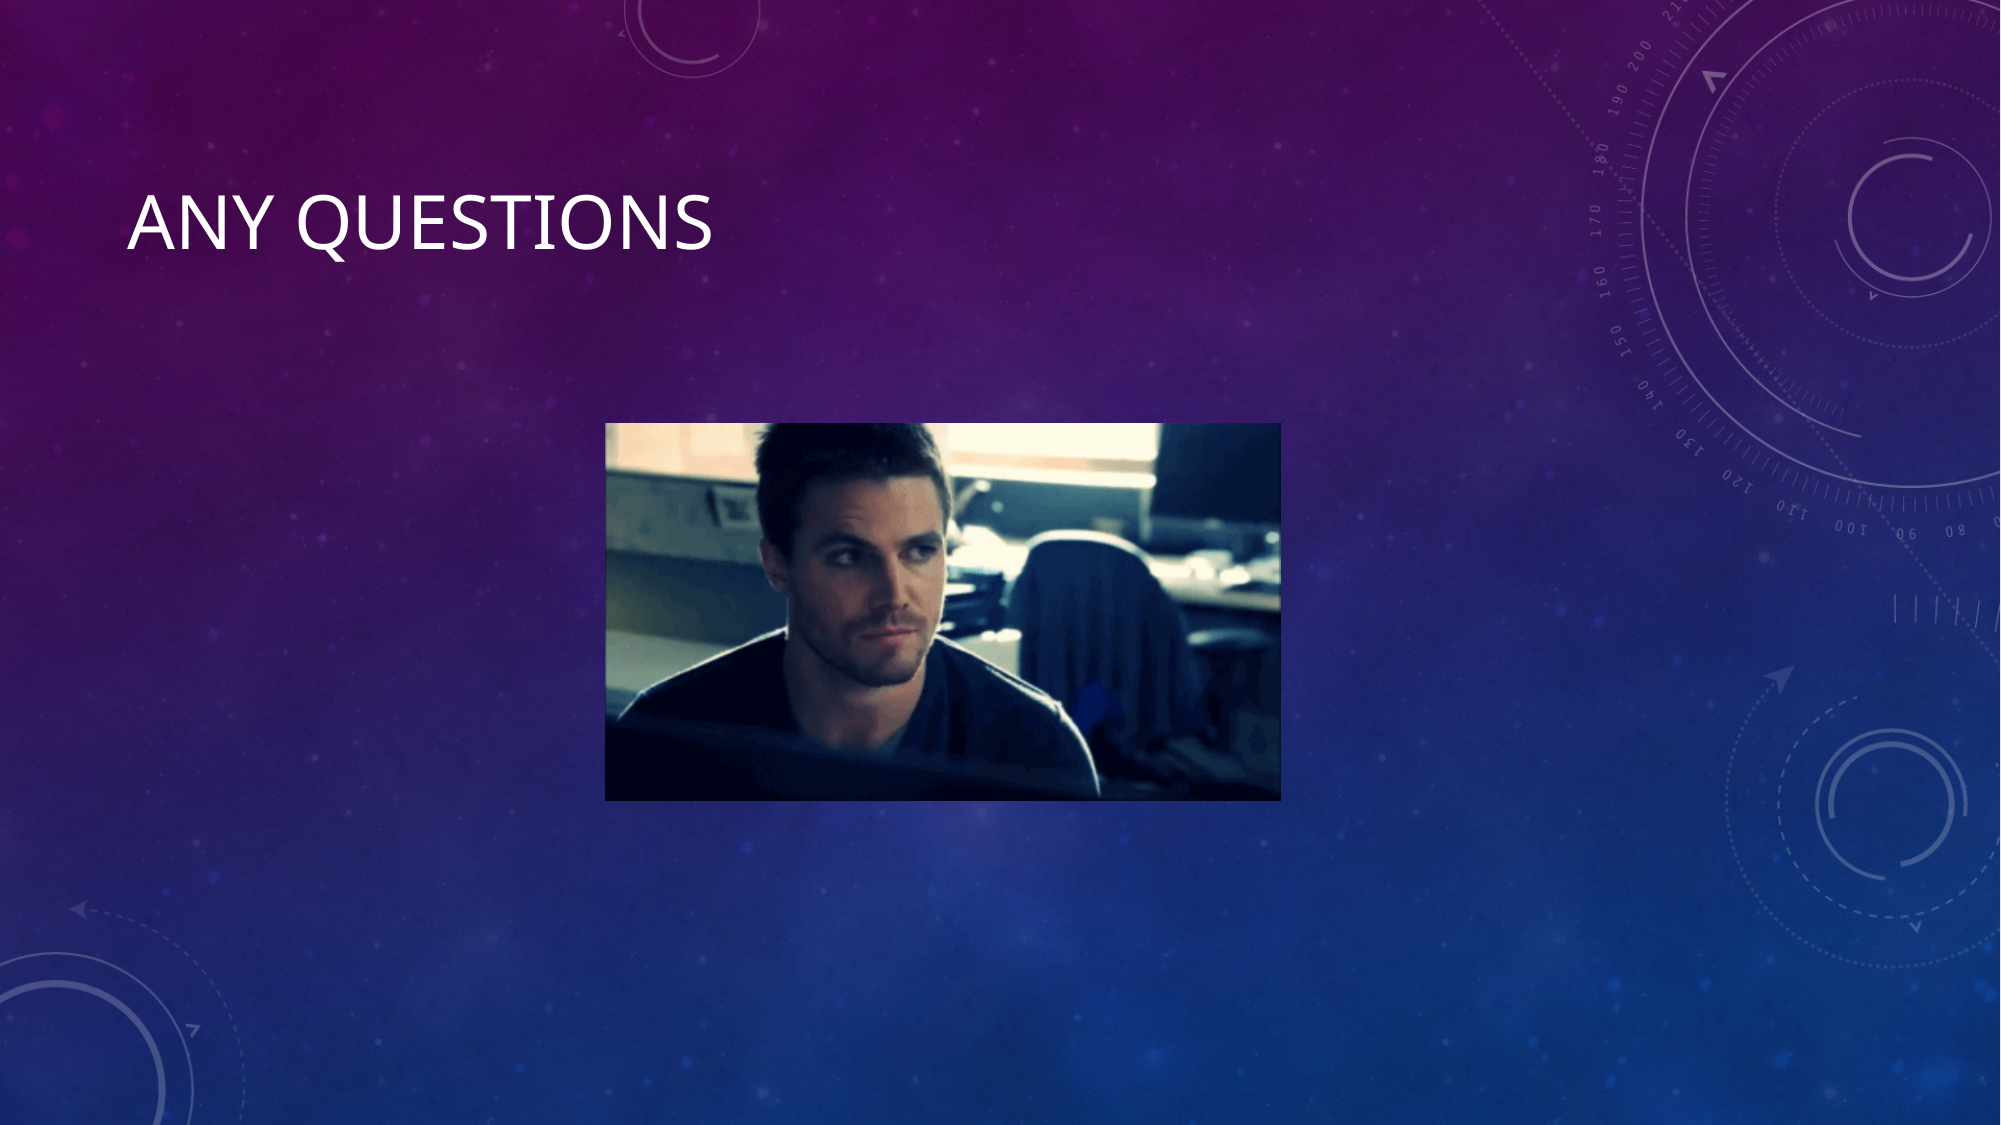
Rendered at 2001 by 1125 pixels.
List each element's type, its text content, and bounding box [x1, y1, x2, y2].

title Any questions [112, 99, 1775, 339]
picture [0, 0, 2001, 1125]
